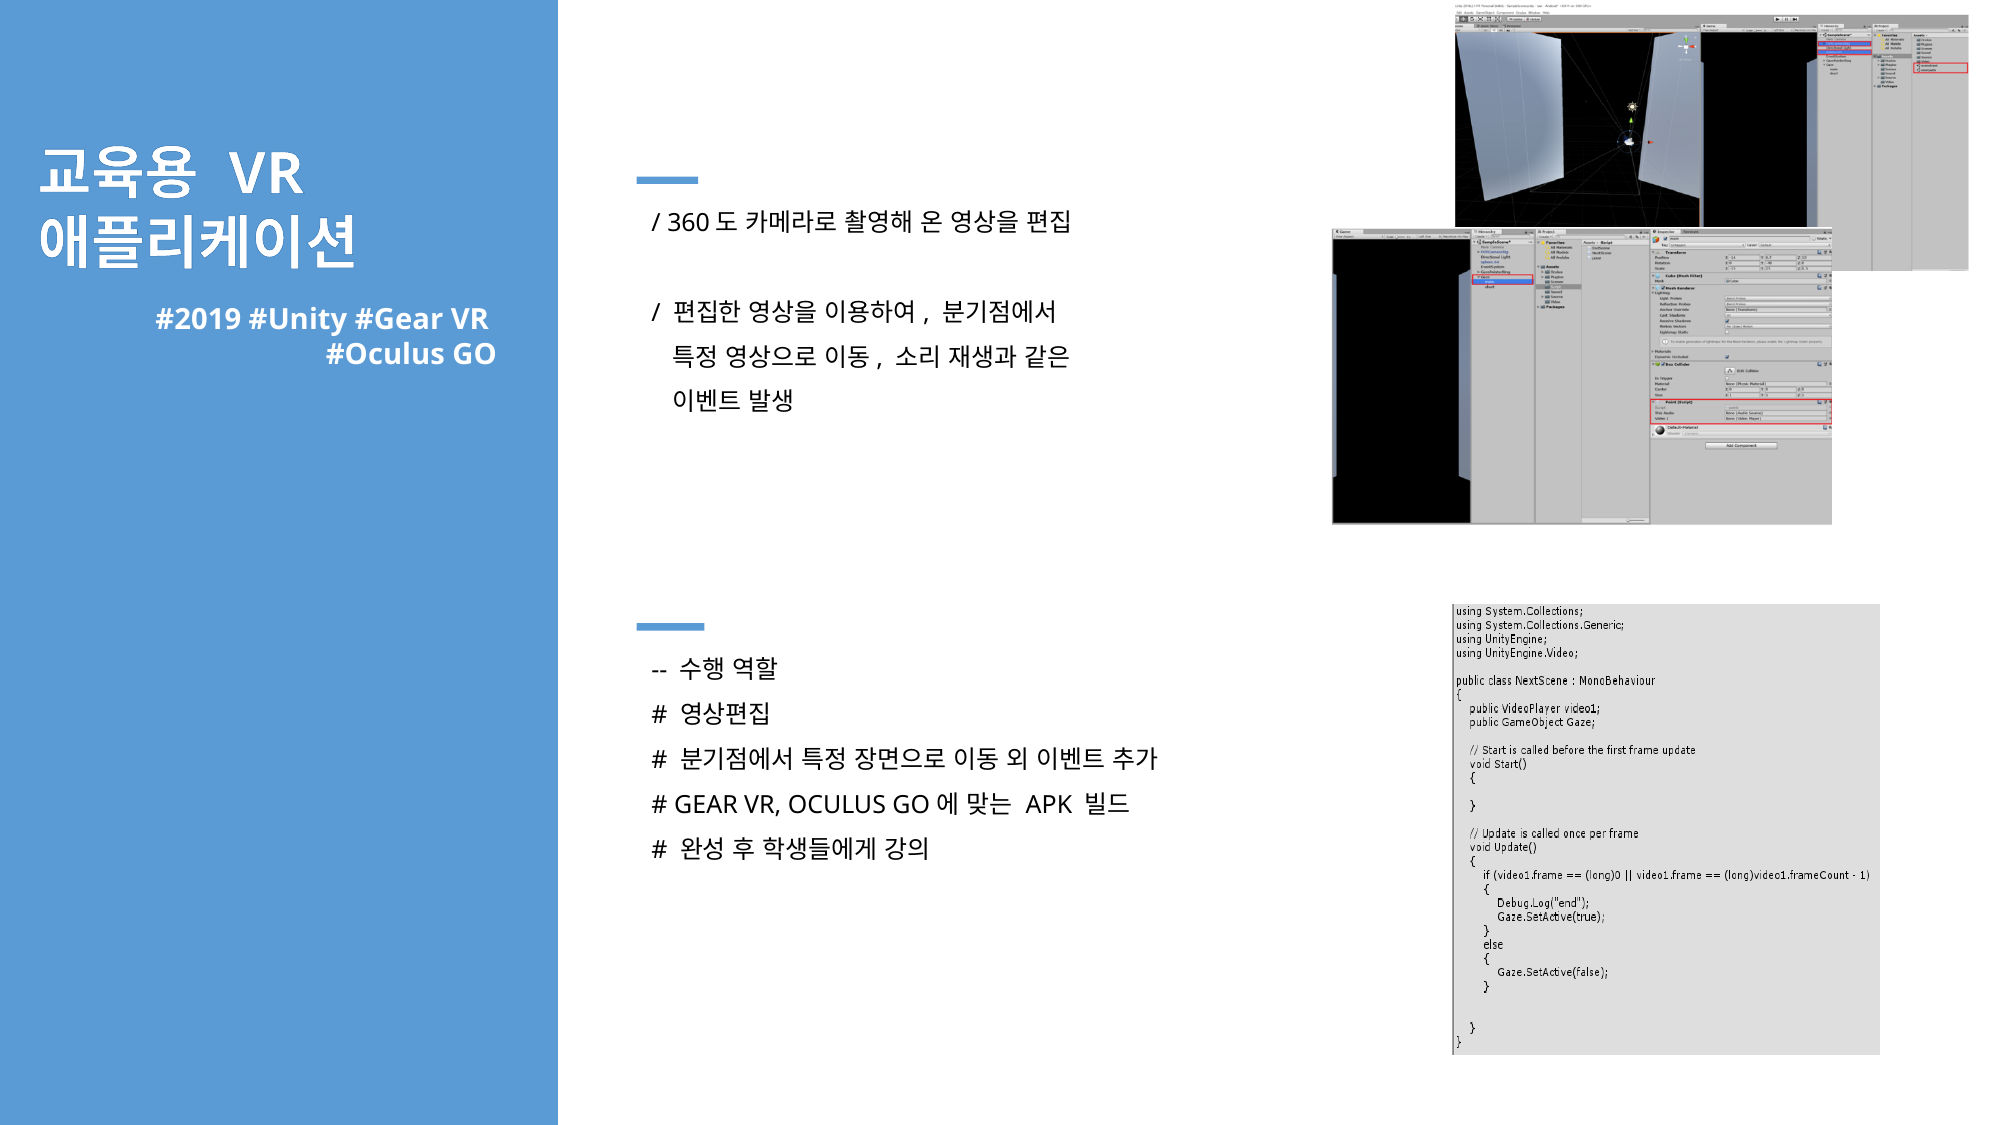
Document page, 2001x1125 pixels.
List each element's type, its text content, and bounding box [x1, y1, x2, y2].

picture [1331, 0, 1971, 525]
picture [1452, 604, 1880, 1055]
text_box [0, 0, 559, 1125]
text_box 교육용 VR 애플리케이션 [22, 127, 536, 283]
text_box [636, 176, 1225, 457]
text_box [636, 623, 1225, 868]
text_box #2019 #Unity #Gear VR #Oculus GO [50, 293, 512, 378]
